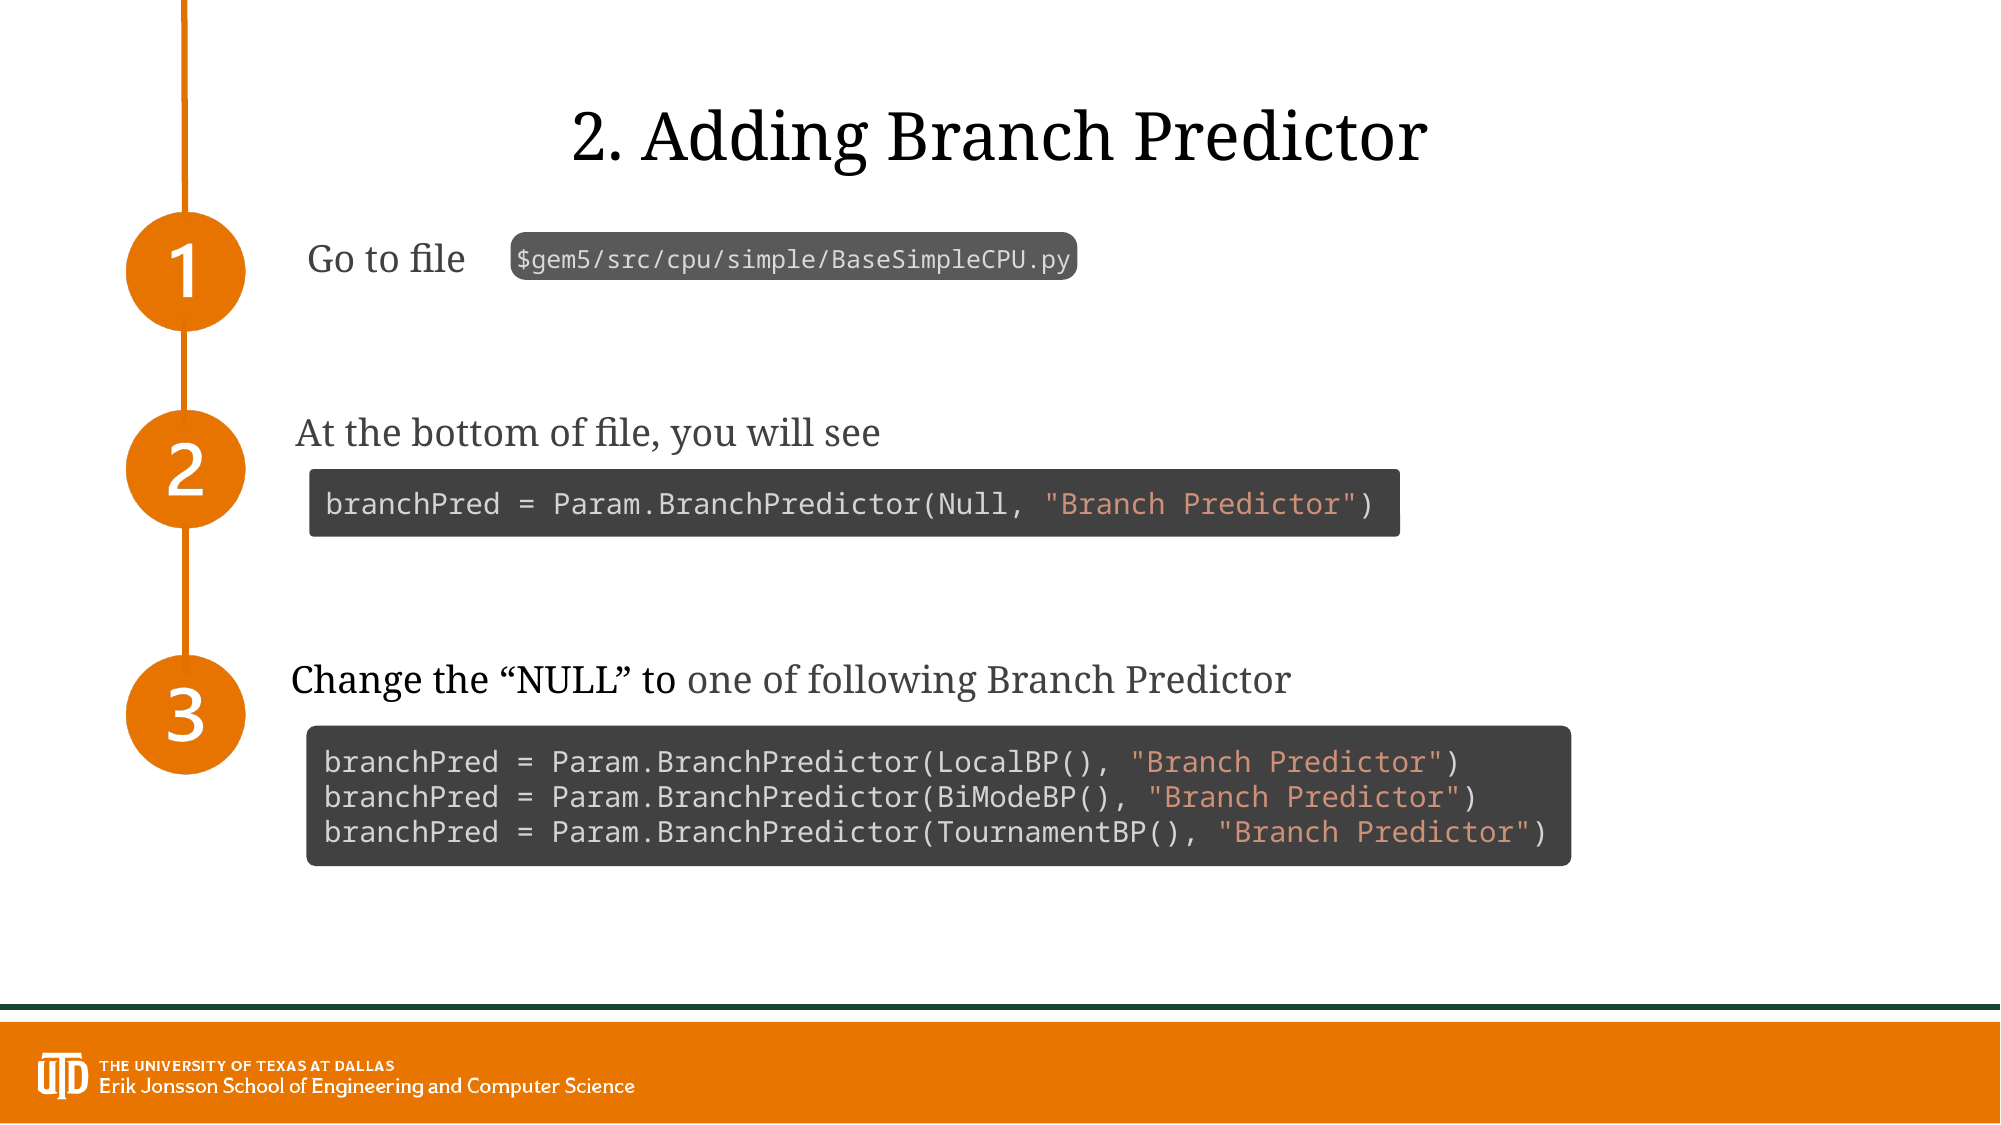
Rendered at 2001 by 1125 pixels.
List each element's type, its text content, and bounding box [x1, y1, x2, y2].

text_box At the bottom of file, you will see [295, 400, 882, 455]
text_box branchPred = Param.BranchPredictor(Null, "Branch Predictor") [309, 469, 1401, 537]
text_box branchPred = Param.BranchPredictor(LocalBP(), "Branch Predictor") branchPred = Param.BranchPredictor(BiModeBP(), "Branch Predictor") branchPred = Param.BranchPredictor(TournamentBP(), "Branch Predictor") [306, 725, 1572, 867]
picture [109, 393, 261, 545]
text_box $gem5/src/cpu/simple/BaseSimpleCPU.py [510, 232, 1078, 280]
picture [15, 1025, 648, 1125]
picture [109, 638, 261, 790]
text_box Go to file [306, 226, 467, 280]
picture [109, 196, 261, 347]
text_box 2. Adding Branch Predictor [190, 91, 1824, 177]
text_box Change the “NULL” to one of following Branch Predictor [290, 647, 1293, 702]
